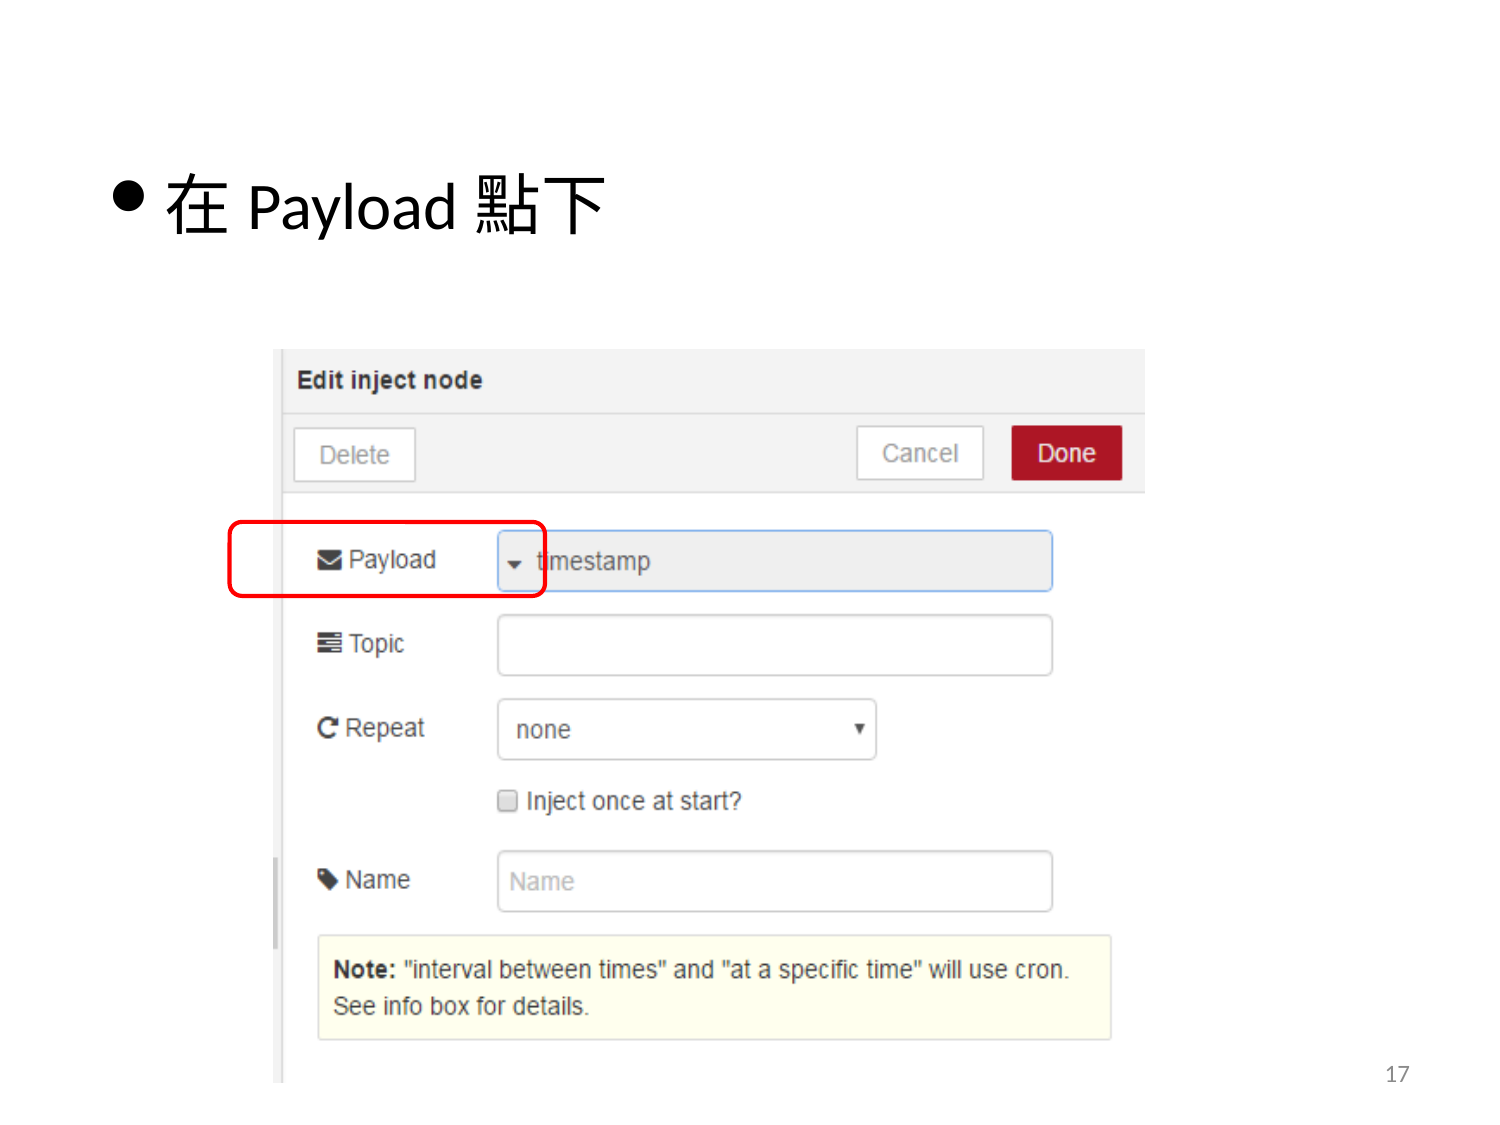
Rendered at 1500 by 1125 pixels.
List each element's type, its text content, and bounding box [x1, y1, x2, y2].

list 在Payload點下 [93, 155, 1444, 928]
slide_number 17 [1074, 1042, 1425, 1103]
picture [272, 349, 1145, 1083]
text_box [227, 519, 267, 599]
